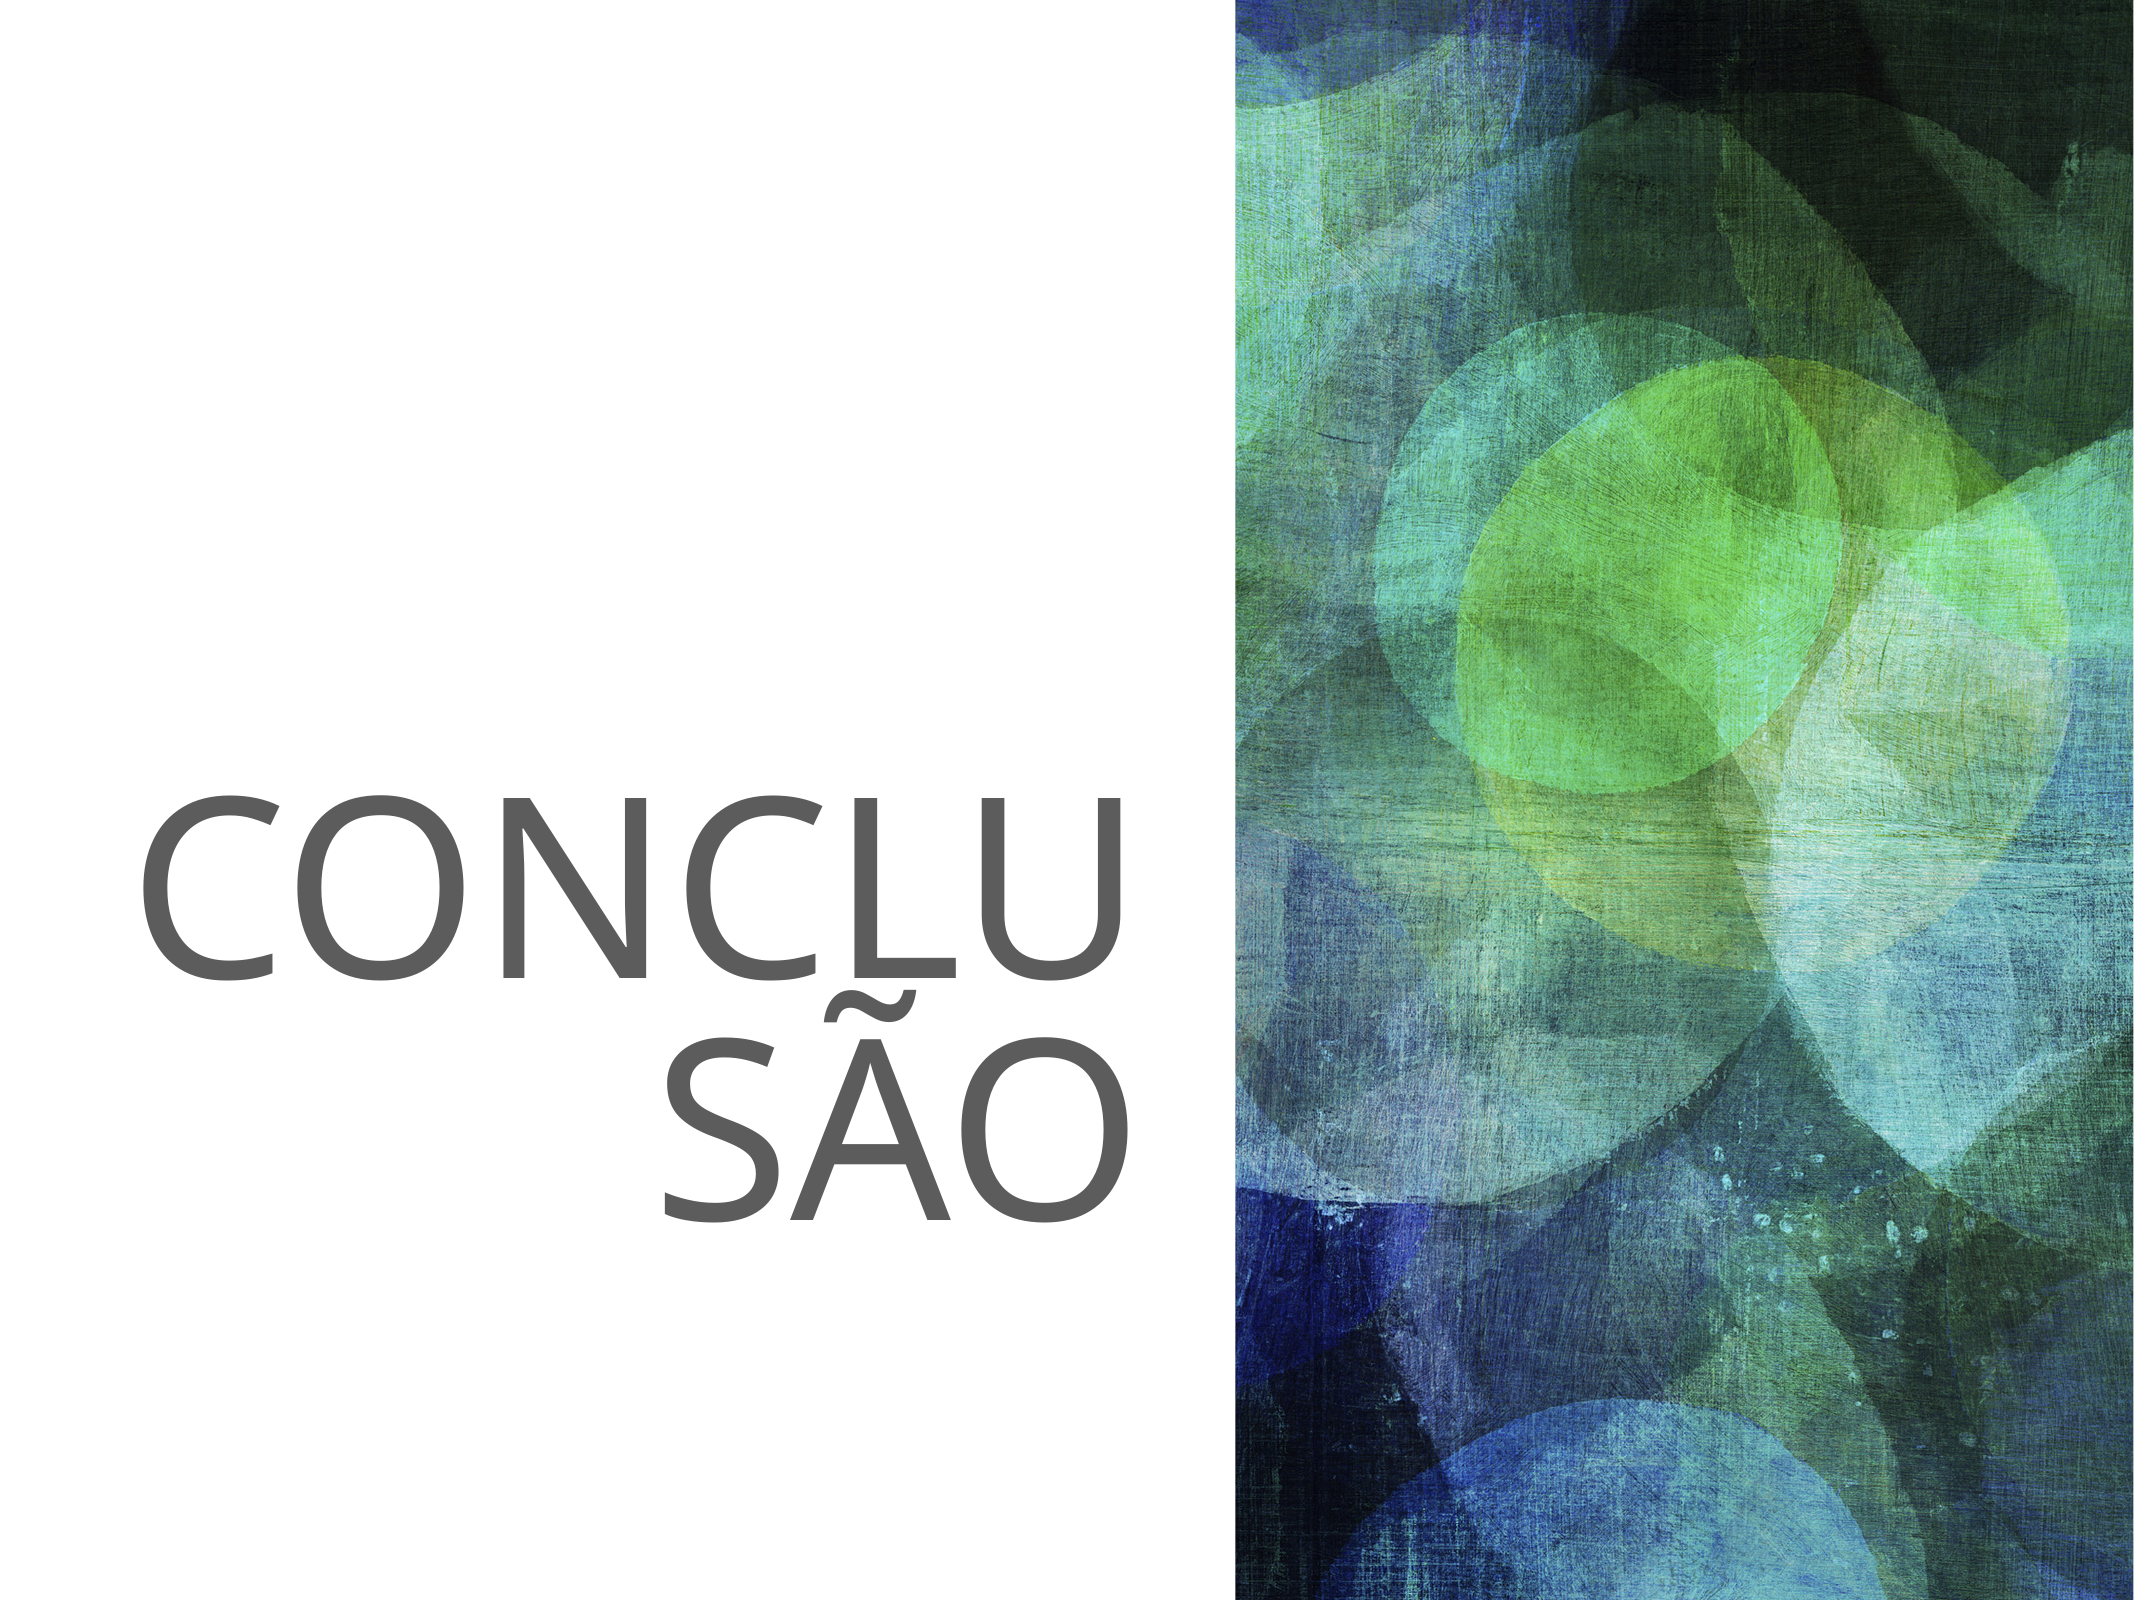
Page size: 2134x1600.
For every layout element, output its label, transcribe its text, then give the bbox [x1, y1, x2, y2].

title Conclusão [93, 93, 1153, 1278]
picture [1235, 0, 2134, 1600]
